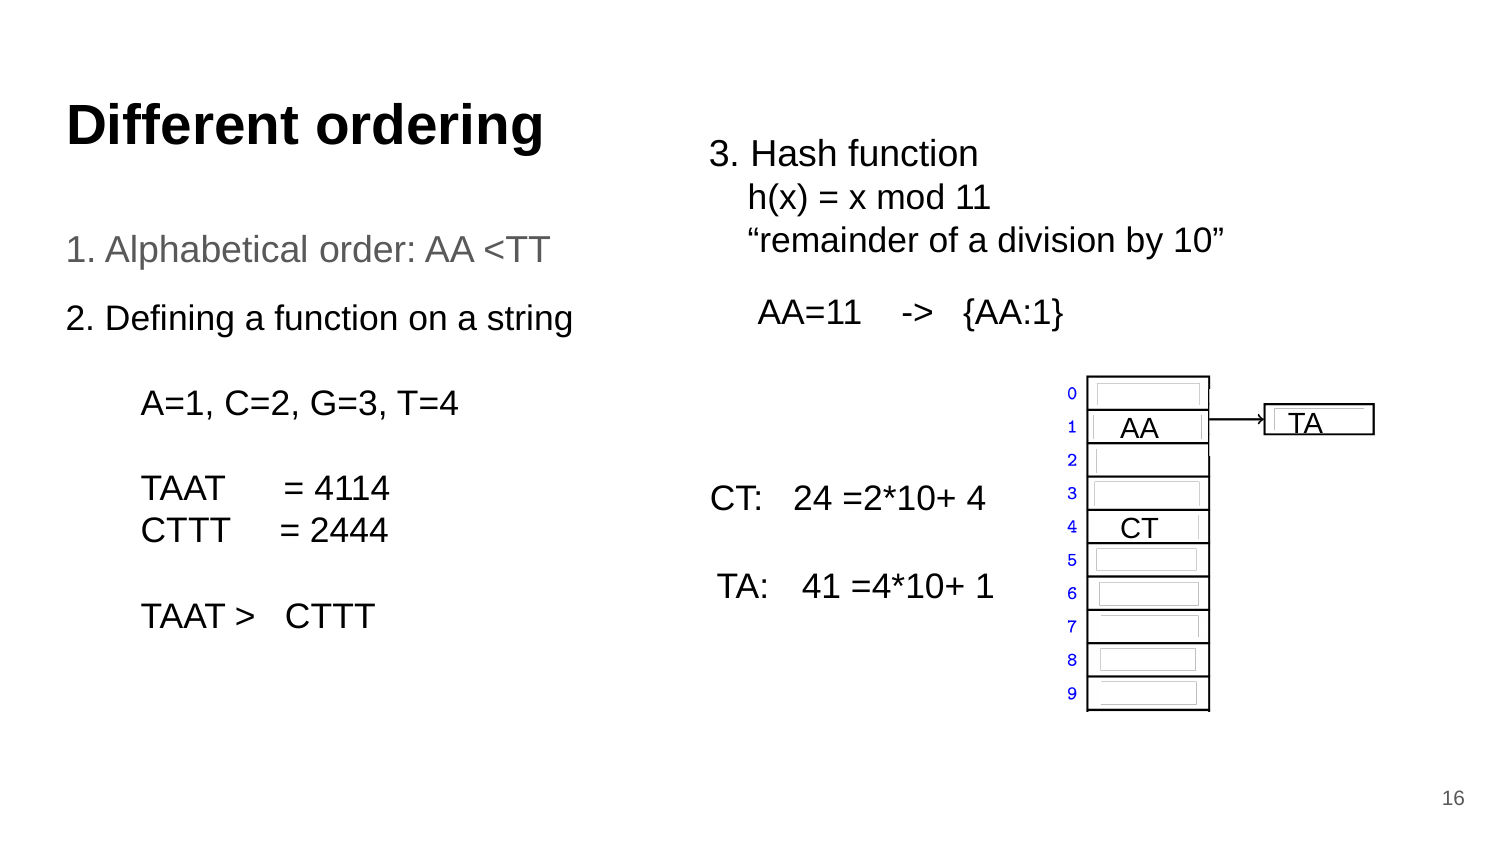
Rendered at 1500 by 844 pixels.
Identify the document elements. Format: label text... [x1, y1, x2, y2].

slide_number ‹#› [1389, 764, 1480, 830]
text_box CT: [694, 460, 805, 533]
picture [1047, 365, 1379, 712]
text_box 3. Hash function h(x) = x mod 11 “remainder of a division by 10” AA=11 -> {AA:1} [693, 114, 1315, 347]
text_box 24 =2*10+ 4 [805, 460, 1042, 533]
text_box 41 =4*10+ 1 [831, 547, 1023, 621]
text_box 1. Alphabetical order: AA <TT 2. Defining a function on a string A=1, C=2, G=3, T=4 TAAT = 4114 CTTT = 2444 TAAT > CTTT [50, 203, 632, 651]
text_box TA [1376, 388, 1384, 454]
text_box TA:‌ [701, 547, 831, 621]
title Different ordering [51, 72, 633, 167]
